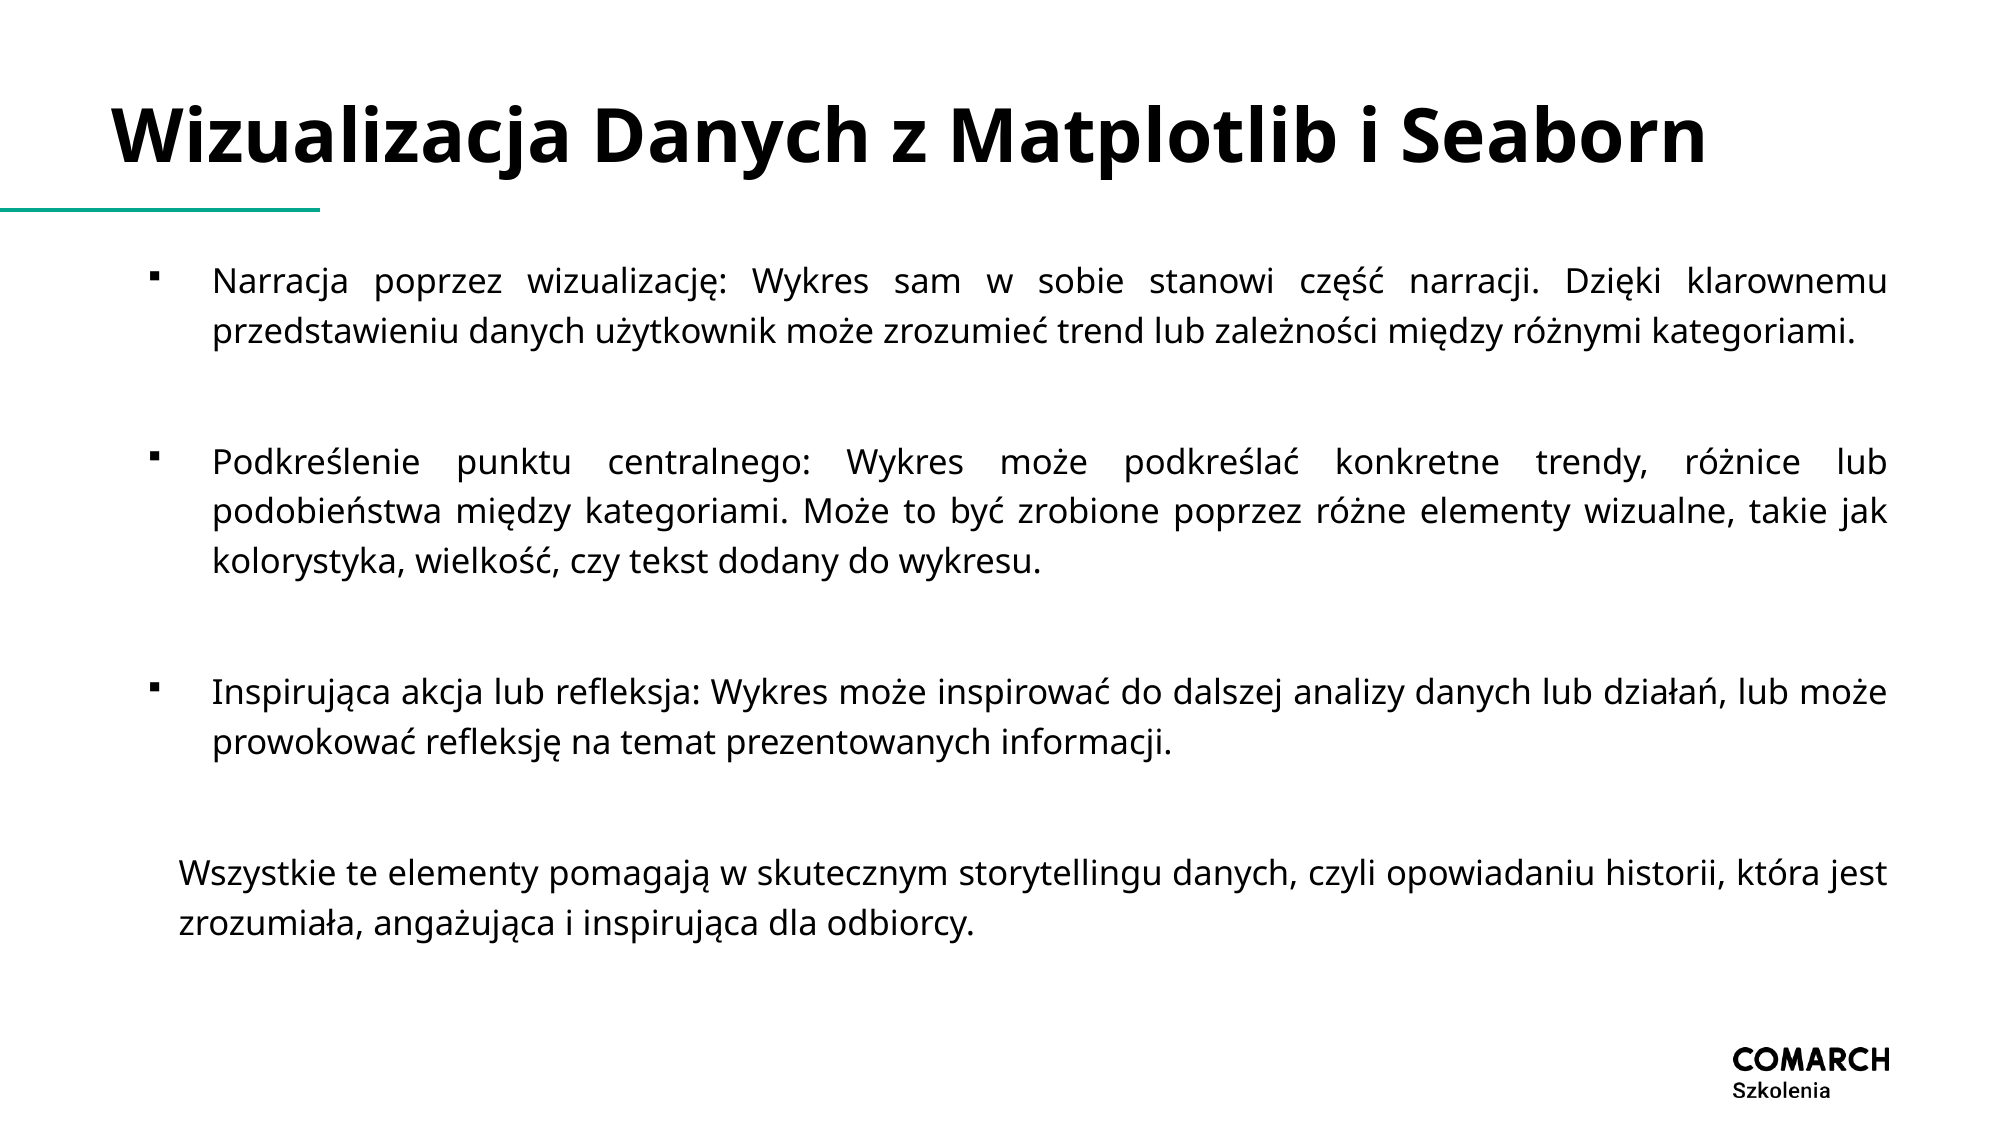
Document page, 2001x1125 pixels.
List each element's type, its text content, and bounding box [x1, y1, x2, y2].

picture [1733, 1047, 1889, 1098]
list Narracja poprzez wizualizację: Wykres sam w sobie stanowi część narracji. Dzięki klarownemu przedstawieniu danych użytkownik może zrozumieć trend lub zależności między różnymi kategoriami. Podkreślenie punktu centralnego: Wykres może podkreślać konkretne trendy, różnice lub podobieństwa między kategoriami. Może to być zrobione poprzez różne elementy wizualne, takie jak kolorystyka, wielkość, czy tekst dodany do wykresu. Inspirująca akcja lub refleksja: Wykres może inspirować do dalszej analizy danych lub działań, lub może prowokować refleksję na temat prezentowanych informacji. Wszystkie te elementy pomagają w skutecznym storytellingu danych, czyli opowiadaniu historii, która jest zrozumiała, angażująca i inspirująca dla odbiorcy. [111, 243, 1889, 1000]
title Wizualizacja Danych z Matplotlib i Seaborn [111, 0, 1889, 185]
